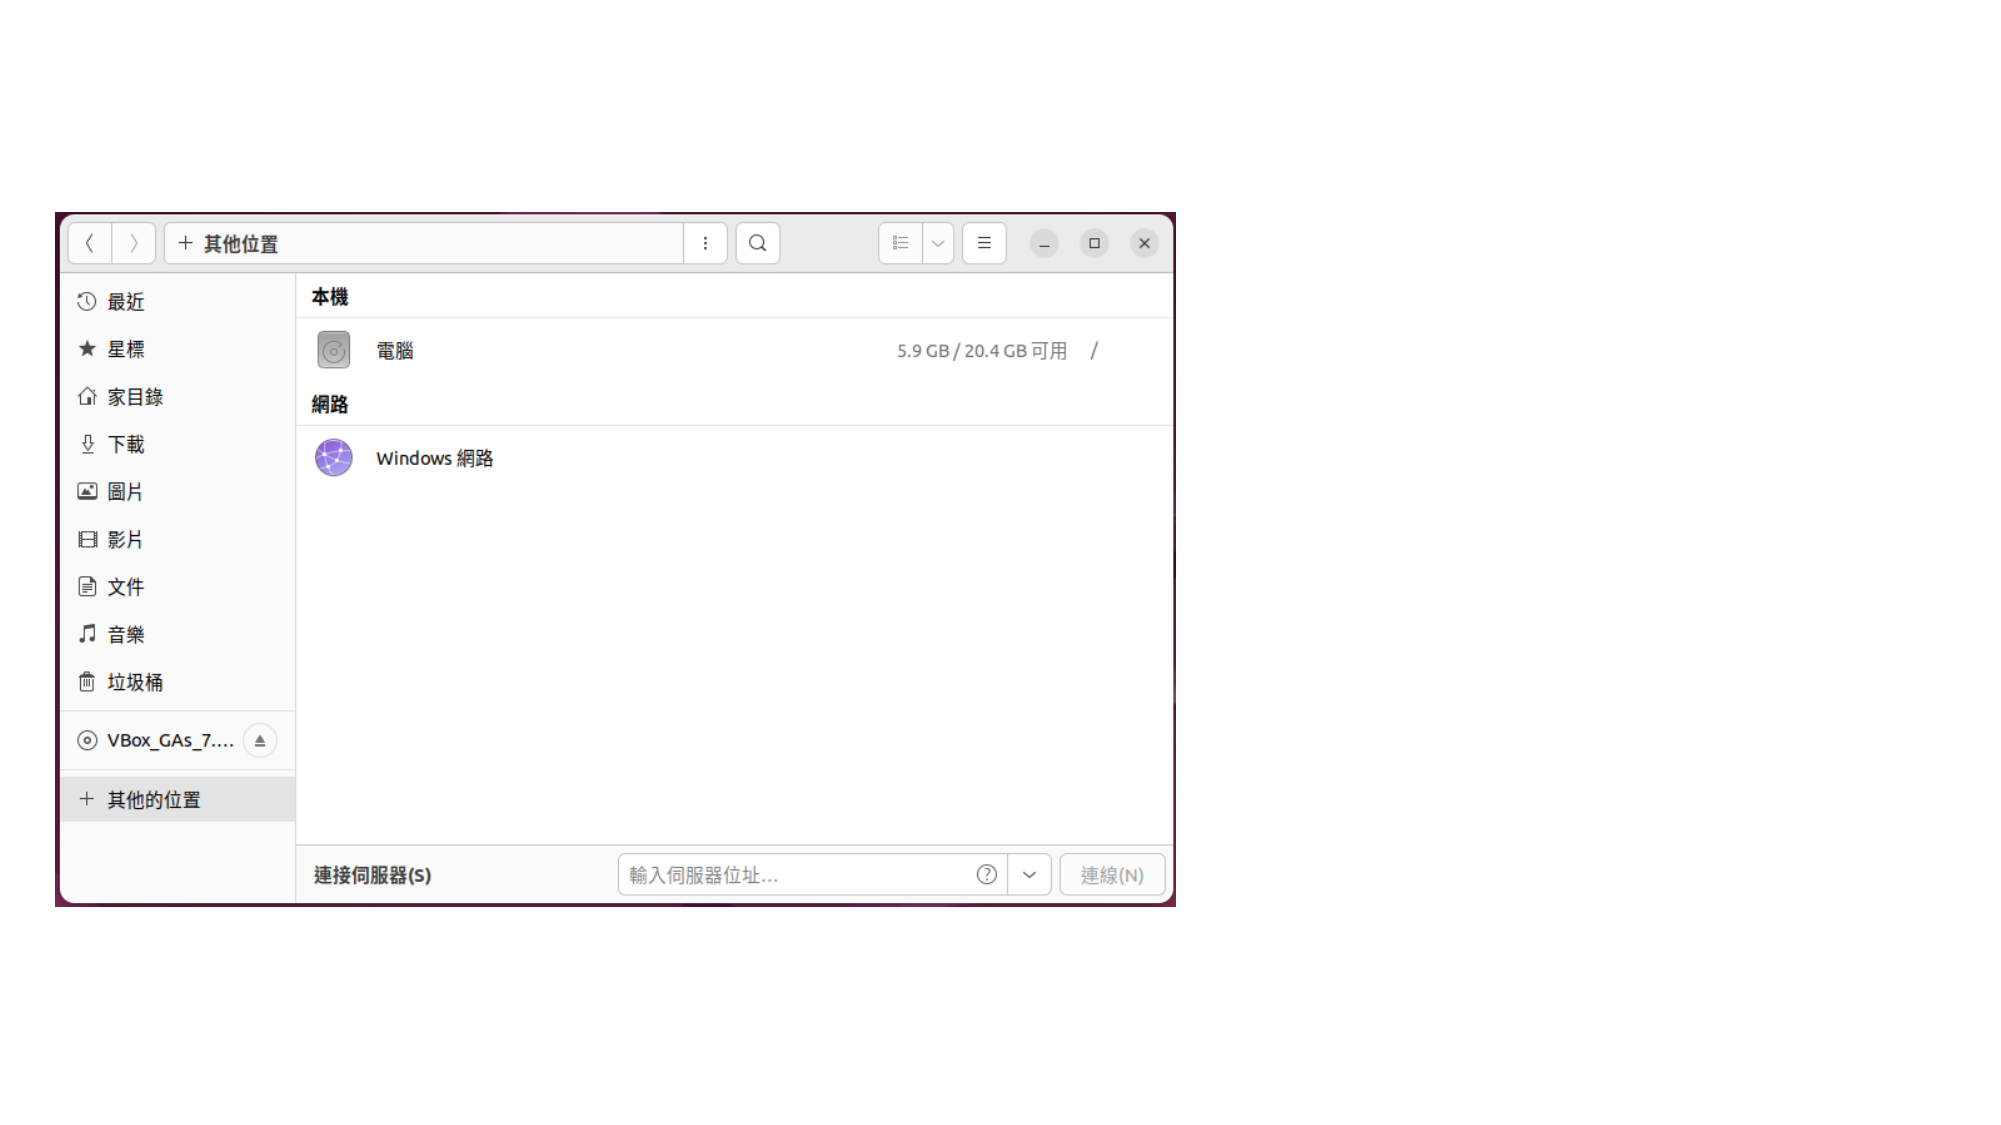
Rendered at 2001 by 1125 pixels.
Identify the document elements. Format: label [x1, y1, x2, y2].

picture [55, 212, 1176, 907]
